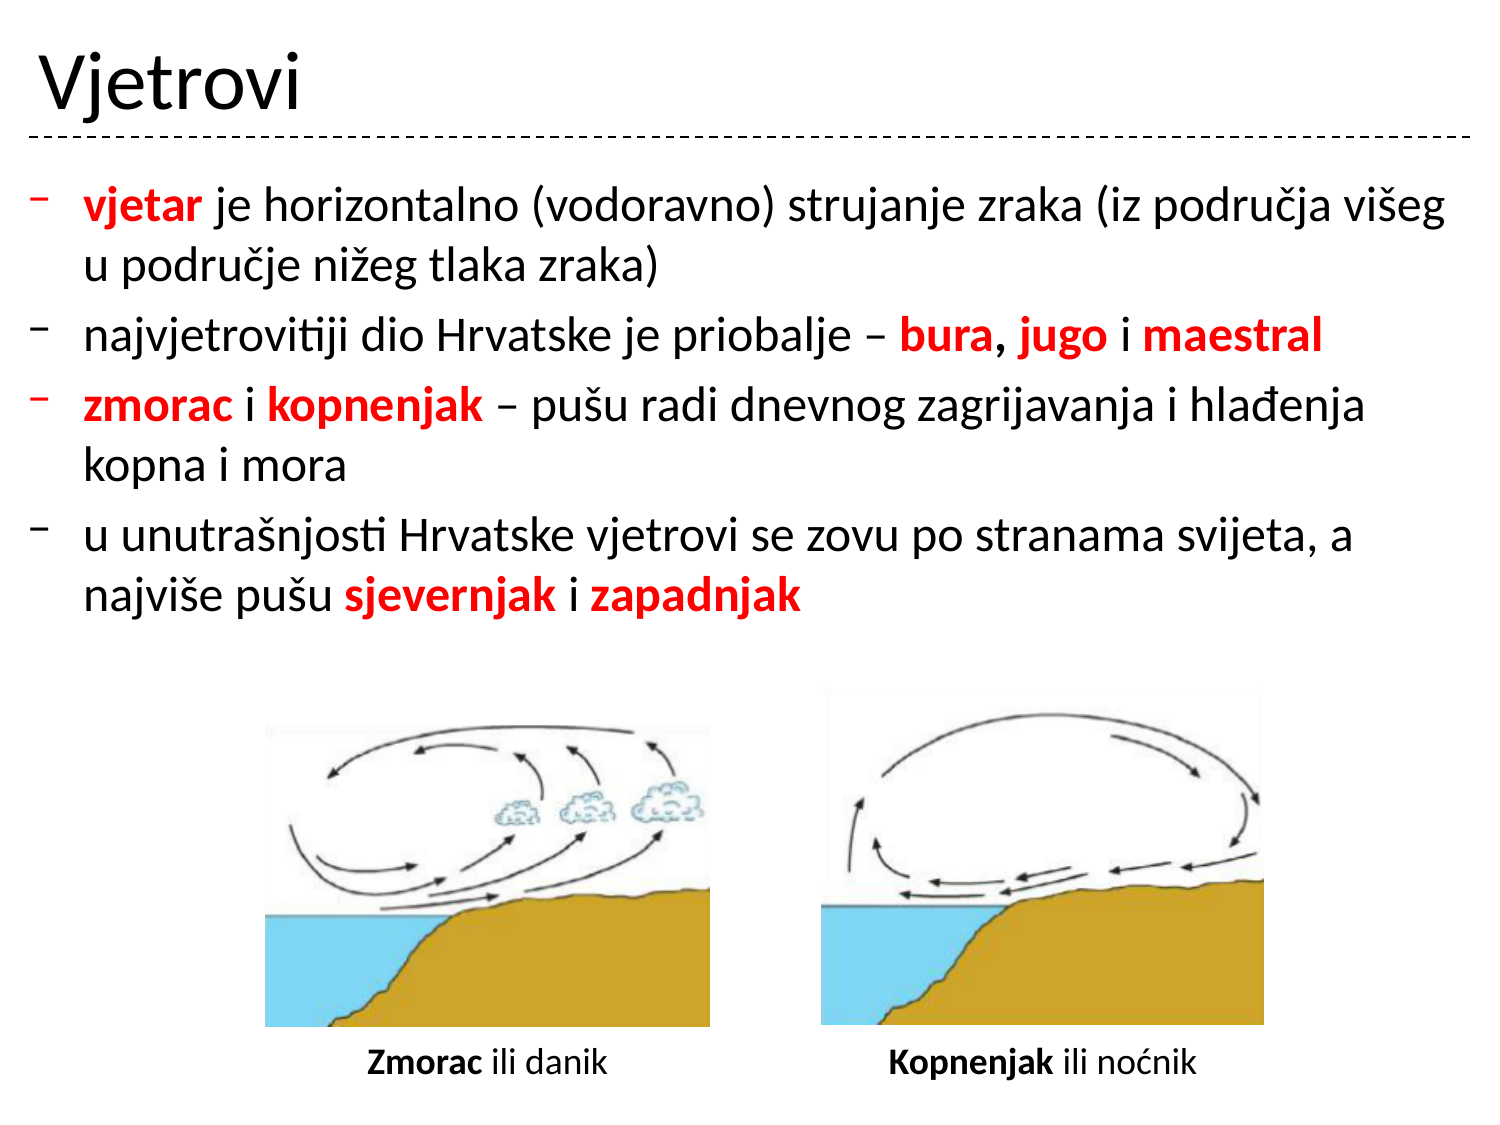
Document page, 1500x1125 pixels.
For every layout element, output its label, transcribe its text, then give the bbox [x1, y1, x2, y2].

title Vjetrovi [23, 23, 1477, 129]
list vjetar je horizontalno (vodoravno) strujanje zraka (iz područja višeg u područje nižeg tlaka zraka) najvjetrovitiji dio Hrvatske je priobalje – bura, jugo i maestral zmorac i kopnenjak – pušu radi dnevnog zagrijavanja i hlađenja kopna i mora u unutrašnjosti Hrvatske vjetrovi se zovu po stranama svijeta, a najviše pušu sjevernjak i zapadnjak [11, 164, 1483, 646]
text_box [265, 725, 711, 1092]
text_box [821, 683, 1265, 1092]
